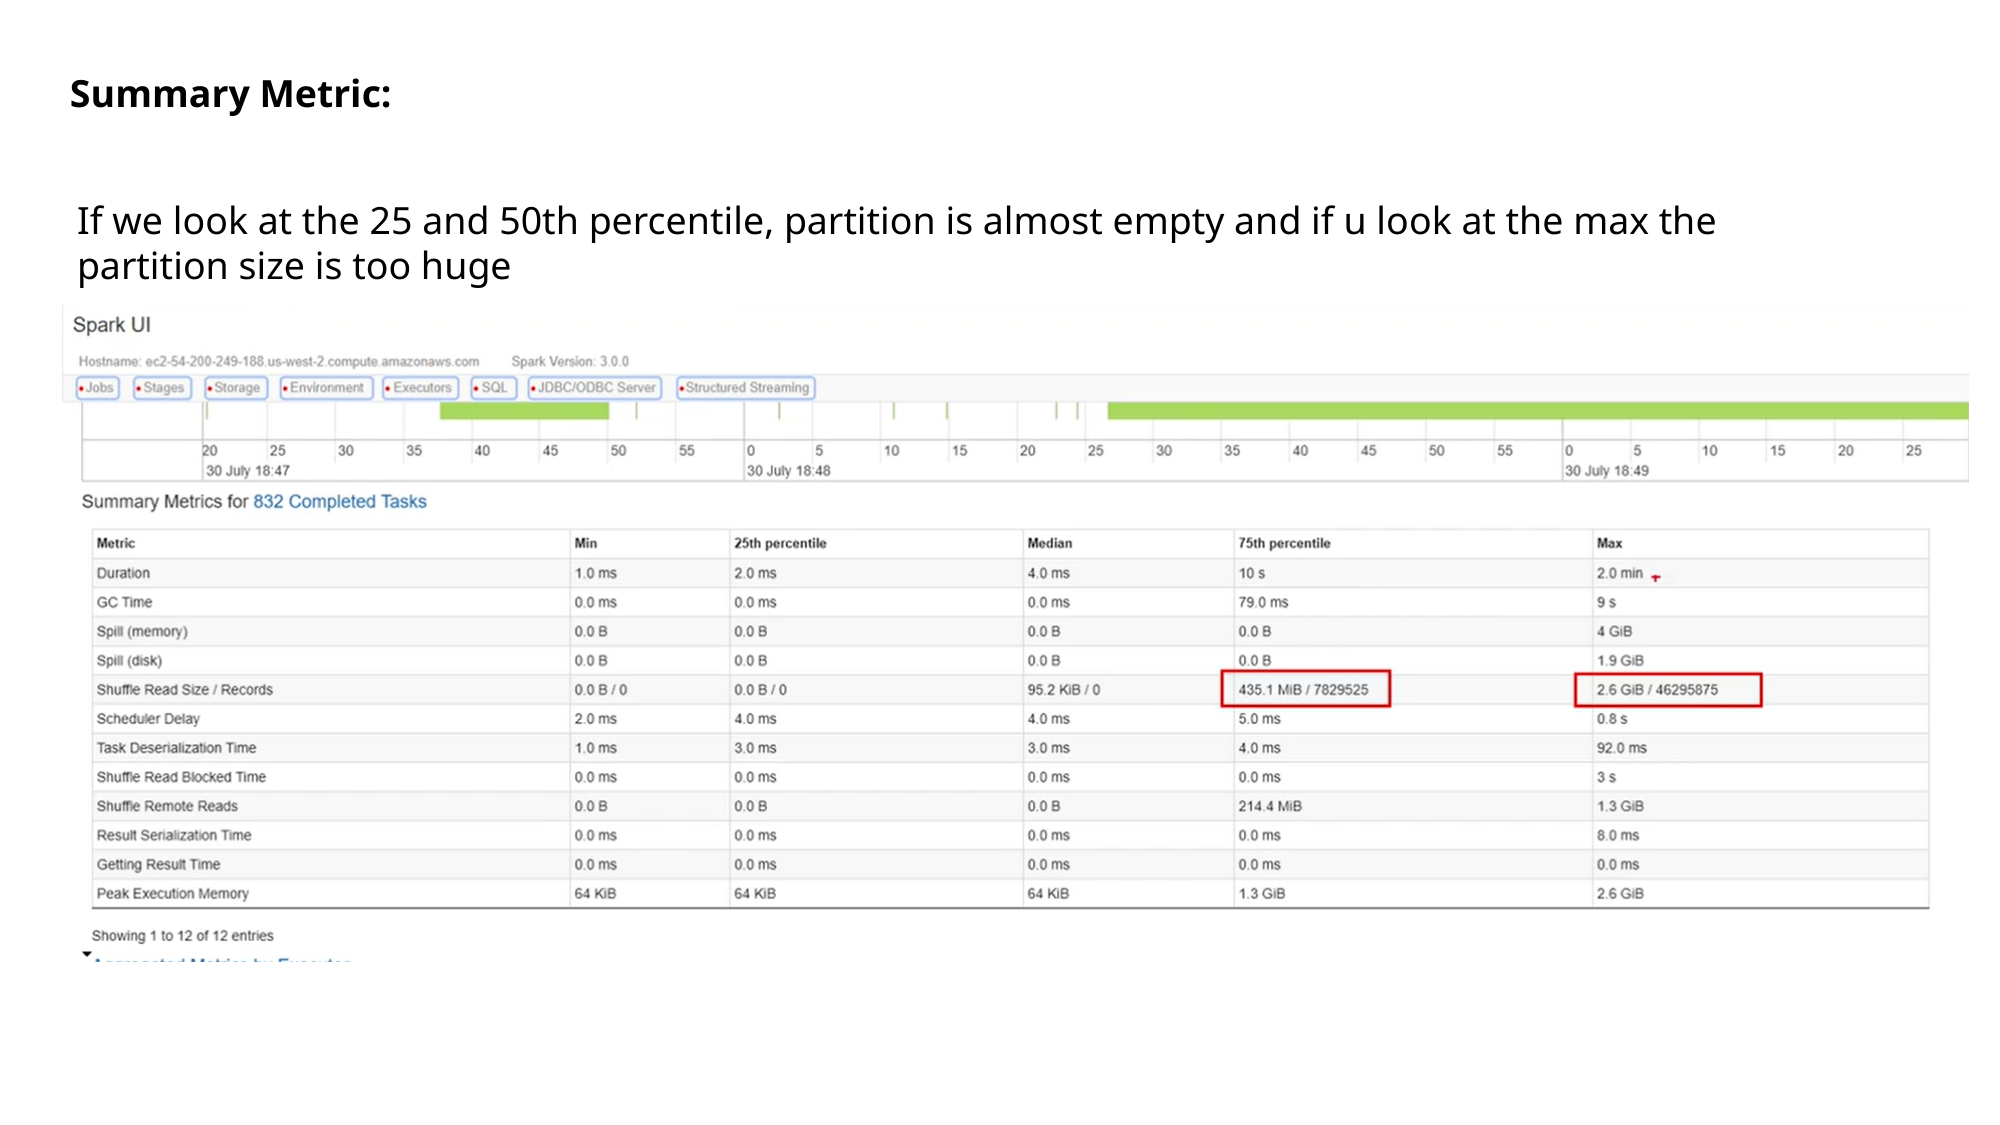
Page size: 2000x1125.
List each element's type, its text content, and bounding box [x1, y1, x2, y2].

picture [62, 302, 1969, 962]
text_box Summary Metric: [55, 63, 407, 123]
text_box If we look at the 25 and 50th percentile, partition is almost empty and if u look at the max the partition size is too huge [62, 190, 1776, 295]
